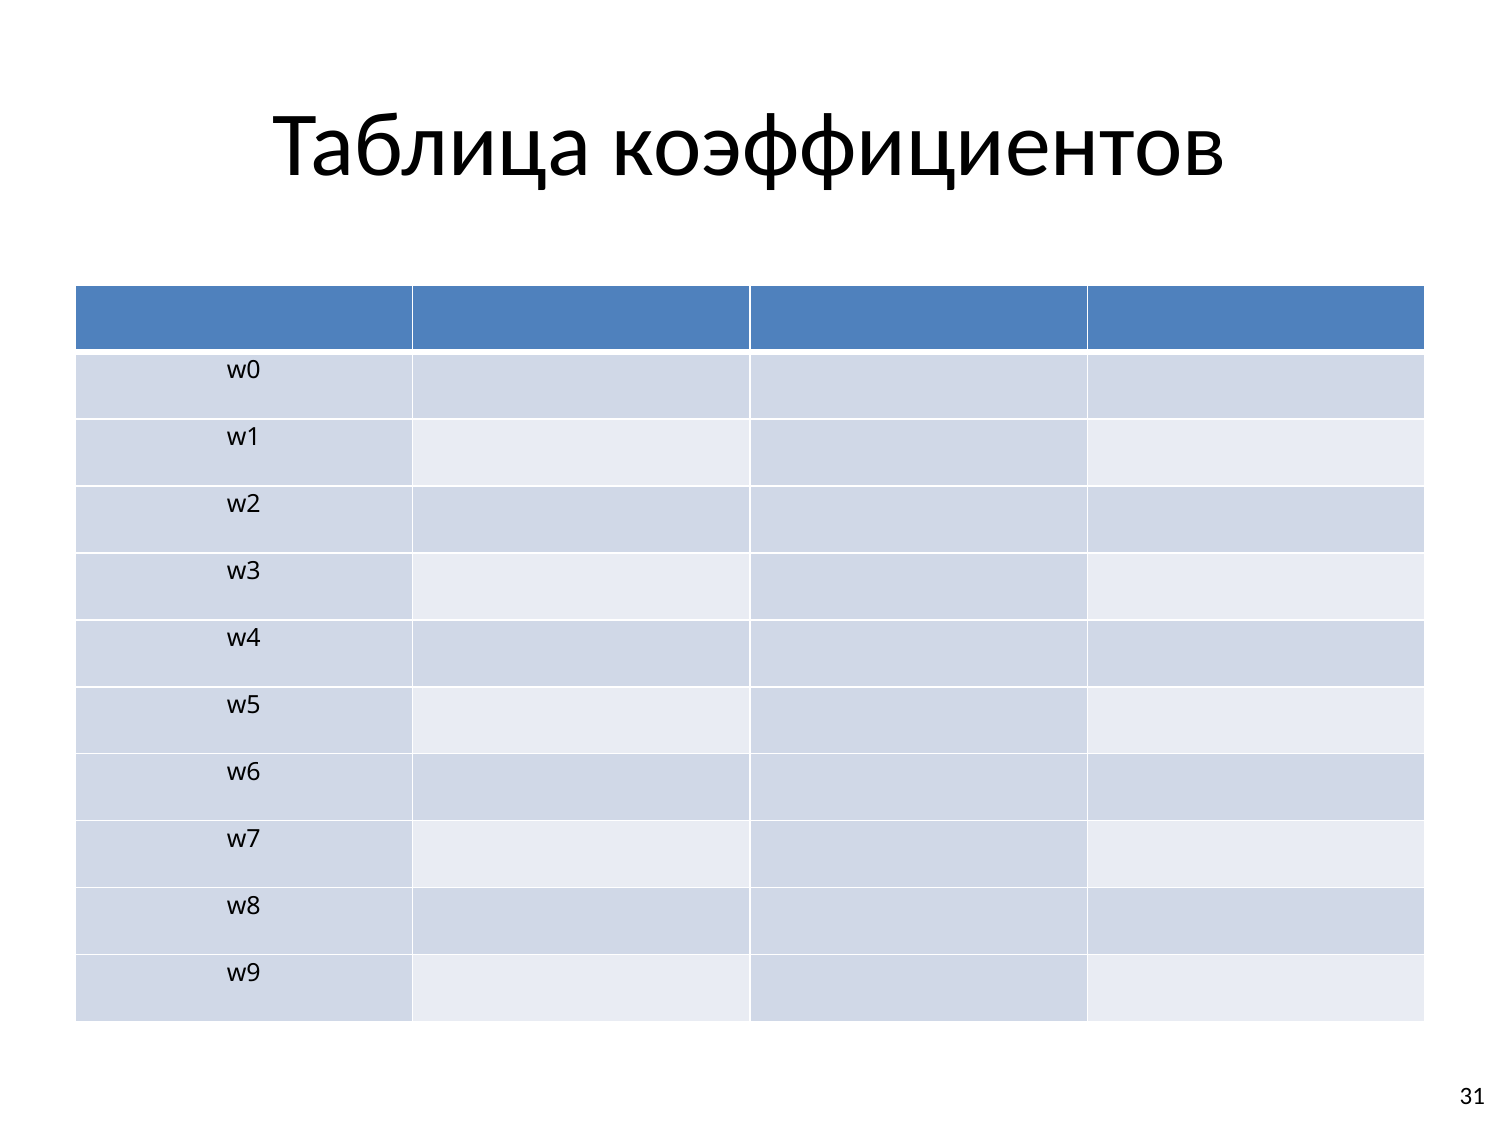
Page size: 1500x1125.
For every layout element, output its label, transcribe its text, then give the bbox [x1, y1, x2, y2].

slide_number 31 [1149, 1065, 1500, 1125]
title Таблица коэффициентов [75, 45, 1425, 233]
